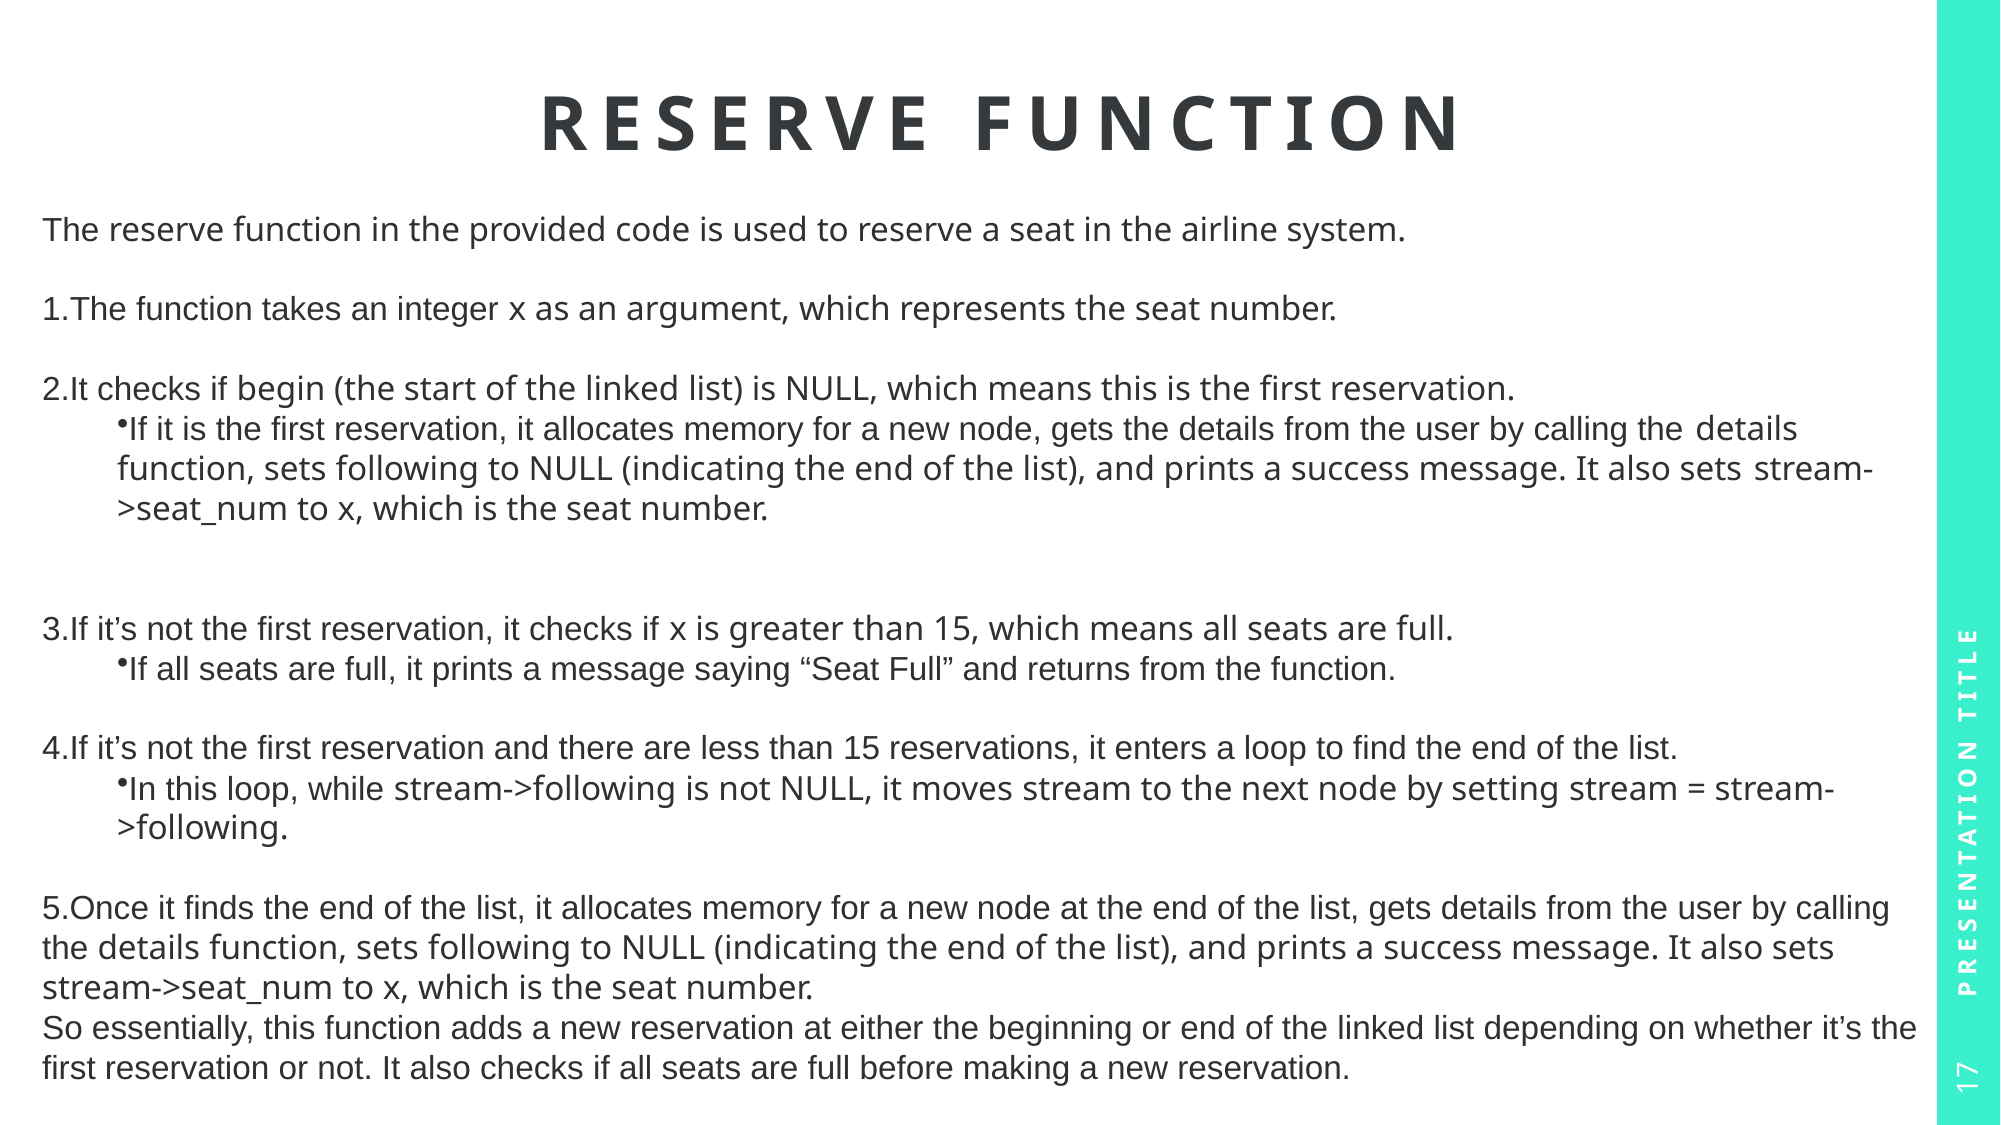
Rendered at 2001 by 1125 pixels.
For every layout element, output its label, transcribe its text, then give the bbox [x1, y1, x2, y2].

slide_number 17 [1937, 1032, 2000, 1125]
text_box The reserve function in the provided code is used to reserve a seat in the airline system. 1.The function takes an integer x as an argument, which represents the seat number. It checks if begin (the start of the linked list) is NULL, which means this is the first reservation. If it is the first reservation, it allocates memory for a new node, gets the details from the user by calling the details function, sets following to NULL (indicating the end of the list), and prints a success message. It also sets stream->seat_num to x, which is the seat number. If it’s not the first reservation, it checks if x is greater than 15, which means all seats are full. If all seats are full, it prints a message saying “Seat Full” and returns from the function. If it’s not the first reservation and there are less than 15 reservations, it enters a loop to find the end of the list. In this loop, while stream->following is not NULL, it moves stream to the next node by setting stream = stream->following. Once it finds the end of the list, it allocates memory for a new node at the end of the list, gets details from the user by calling the details function, sets following to NULL (indicating the end of the list), and prints a success message. It also sets stream->seat_num to x, which is the seat number. So essentially, this function adds a new reservation at either the beginning or end of the linked list depending on whether it’s the first reservation or not. It also checks if all seats are full before making a new reservation. [26, 200, 1937, 1094]
footer Presentation Title [1937, 0, 2000, 1032]
title RESERVE FUNCTION [169, 72, 1831, 180]
